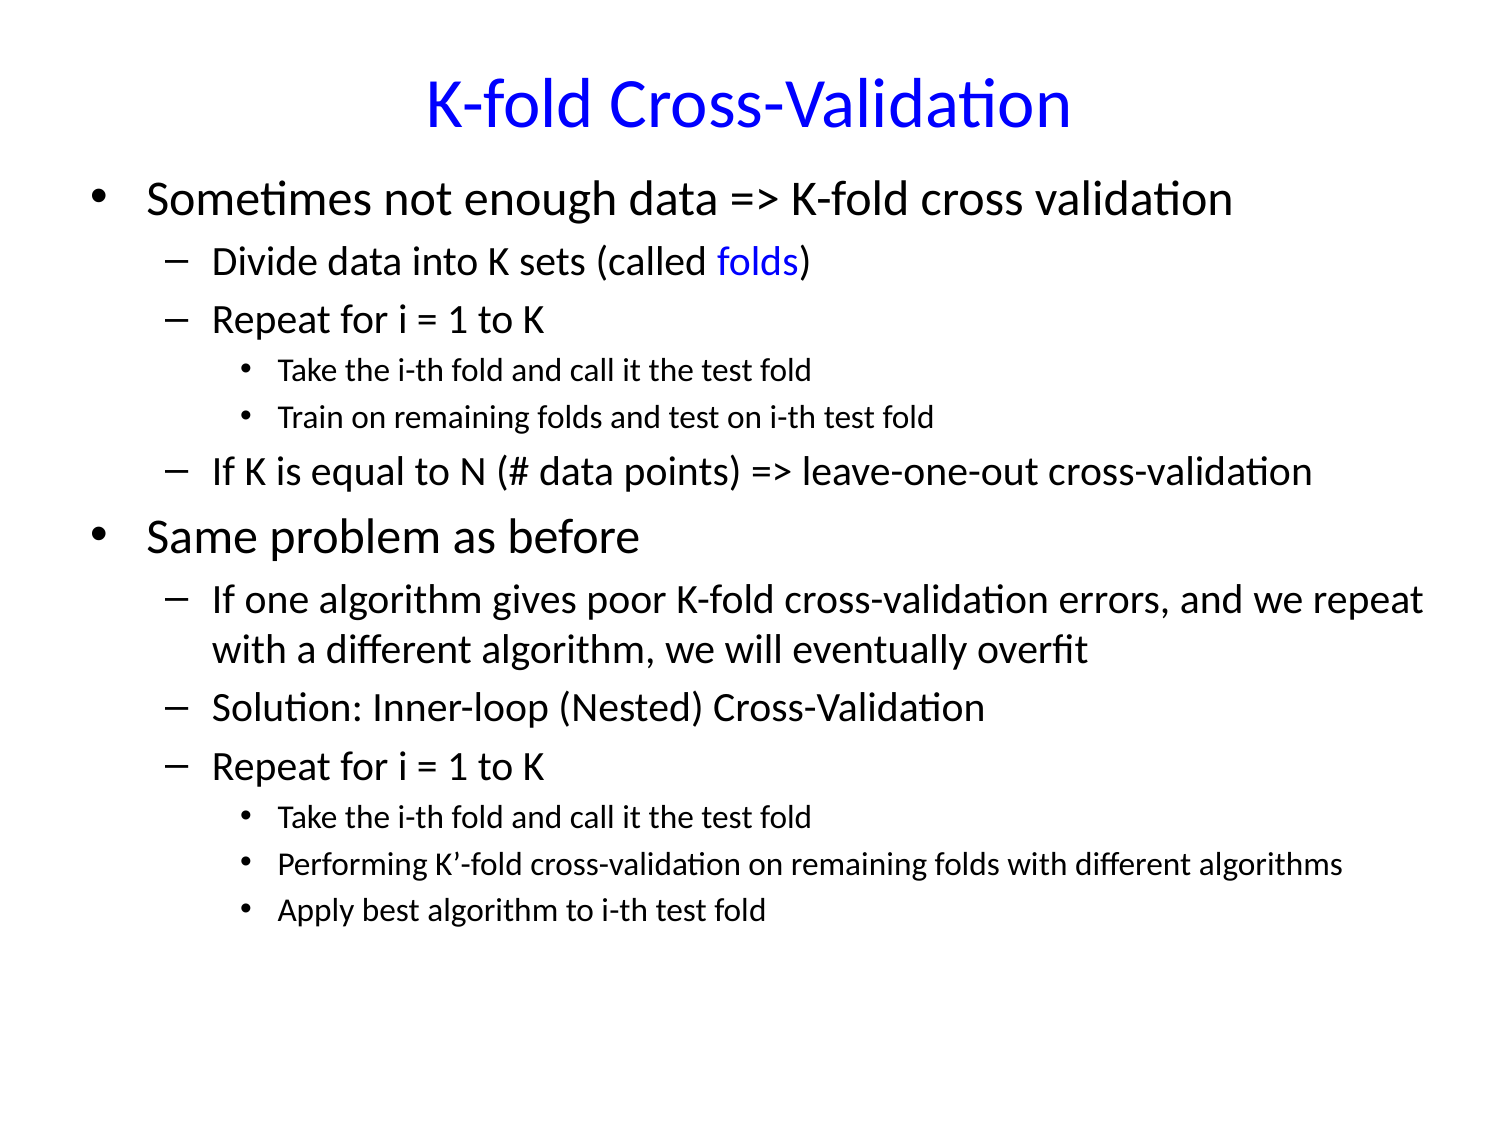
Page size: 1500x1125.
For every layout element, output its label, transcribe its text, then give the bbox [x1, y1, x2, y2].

list Sometimes not enough data => K-fold cross validation Divide data into K sets (called folds) Repeat for i = 1 to K Take the i-th fold and call it the test fold Train on remaining folds and test on i-th test fold If K is equal to N (# data points) => leave-one-out cross-validation Same problem as before If one algorithm gives poor K-fold cross-validation errors, and we repeat with a different algorithm, we will eventually overfit Solution: Inner-loop (Nested) Cross-Validation Repeat for i = 1 to K Take the i-th fold and call it the test fold Performing K’-fold cross-validation on remaining folds with different algorithms Apply best algorithm to i-th test fold [75, 157, 1462, 1112]
title K-fold Cross-Validation [75, 5, 1425, 157]
